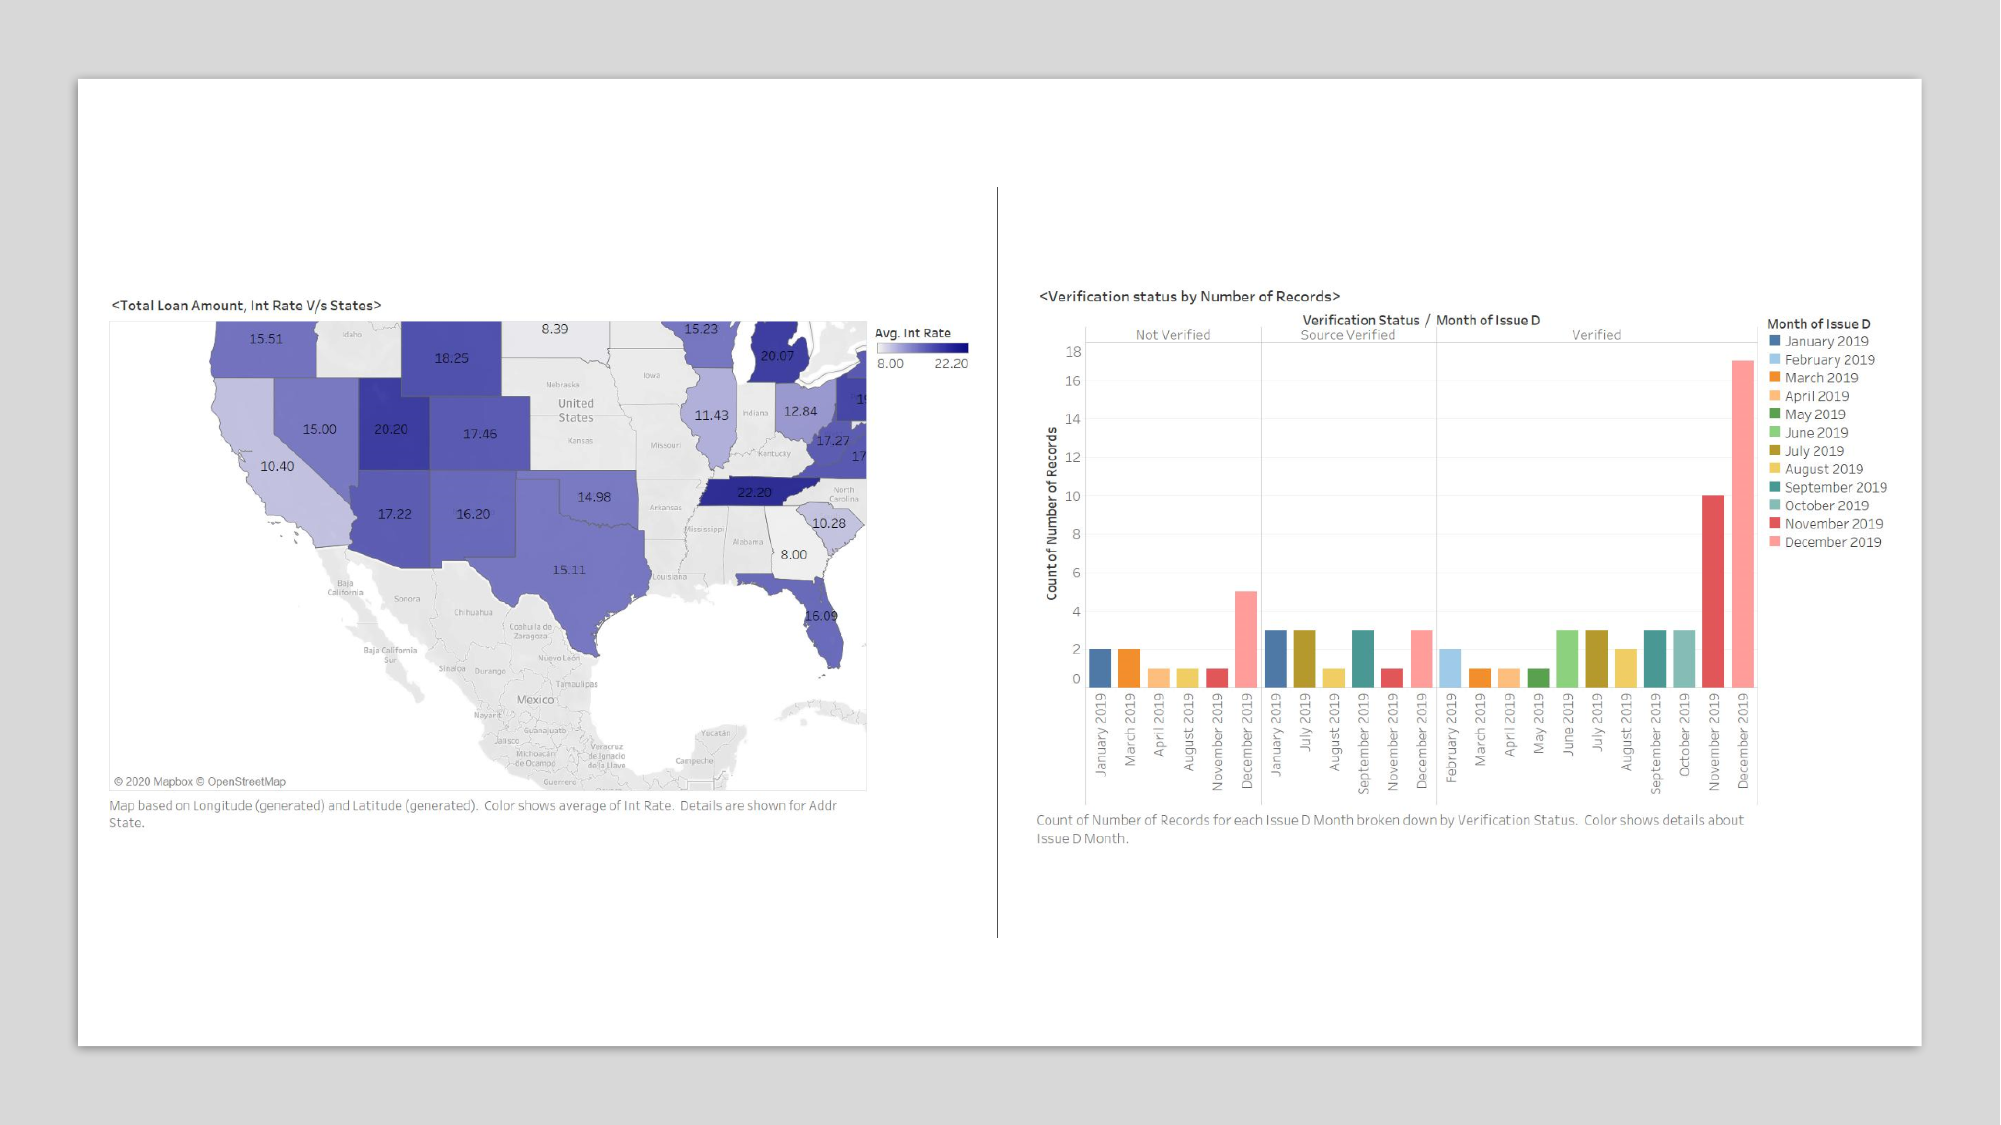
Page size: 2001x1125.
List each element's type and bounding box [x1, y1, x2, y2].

text_box [0, 0, 2000, 1125]
picture [105, 286, 975, 839]
text_box [77, 78, 1923, 1047]
picture [1025, 266, 1895, 859]
